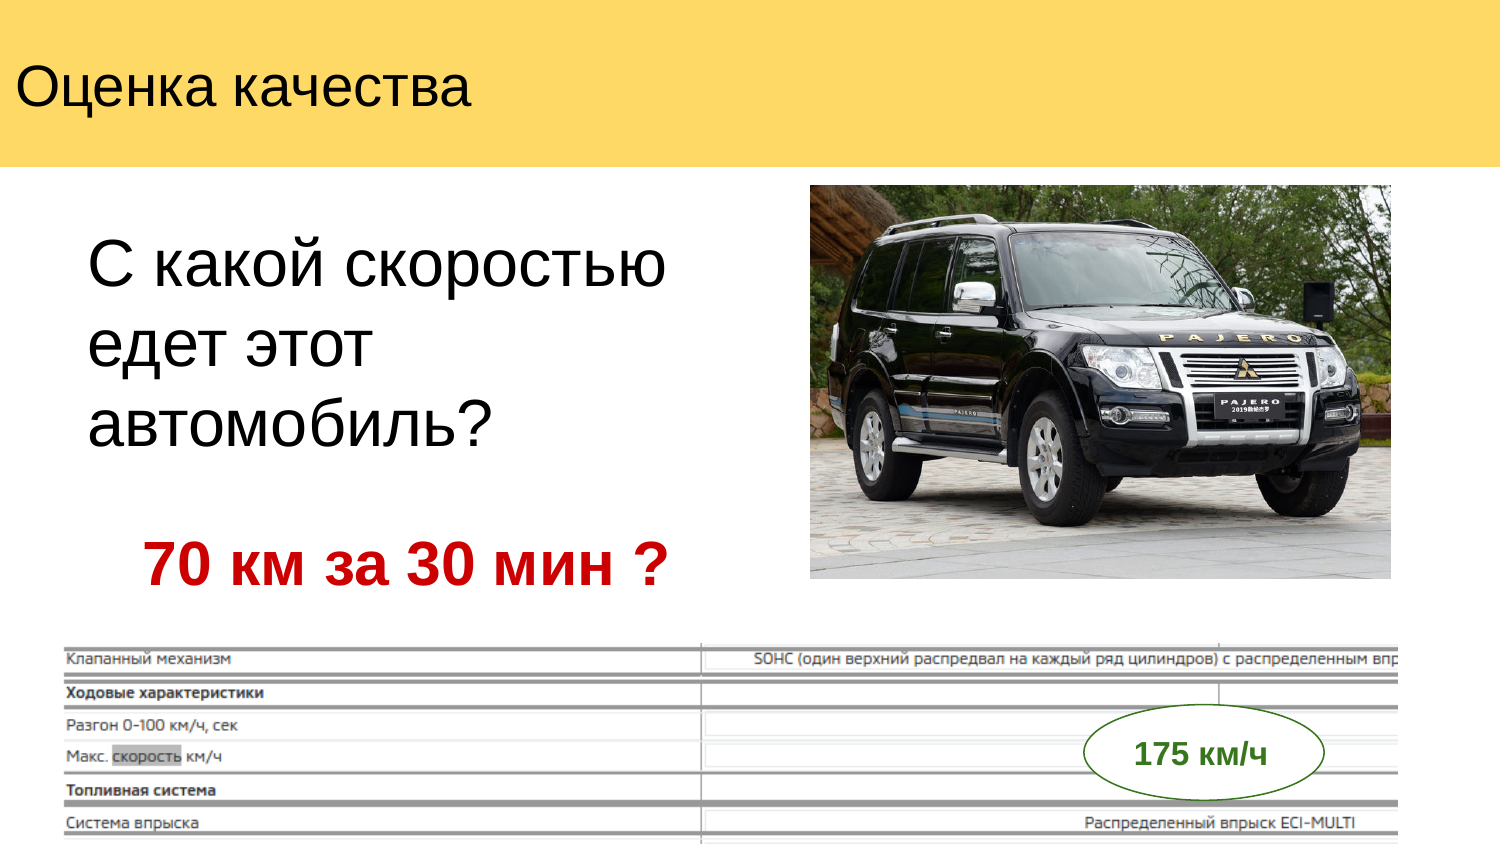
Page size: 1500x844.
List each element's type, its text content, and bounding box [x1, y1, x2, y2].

picture [43, 642, 1398, 844]
title Оценка качества [0, 0, 1500, 167]
text_box С какой скоростью едет этот автомобиль? [72, 205, 768, 470]
text_box 70 км за 30 мин ? [127, 507, 699, 616]
picture [810, 185, 1391, 579]
